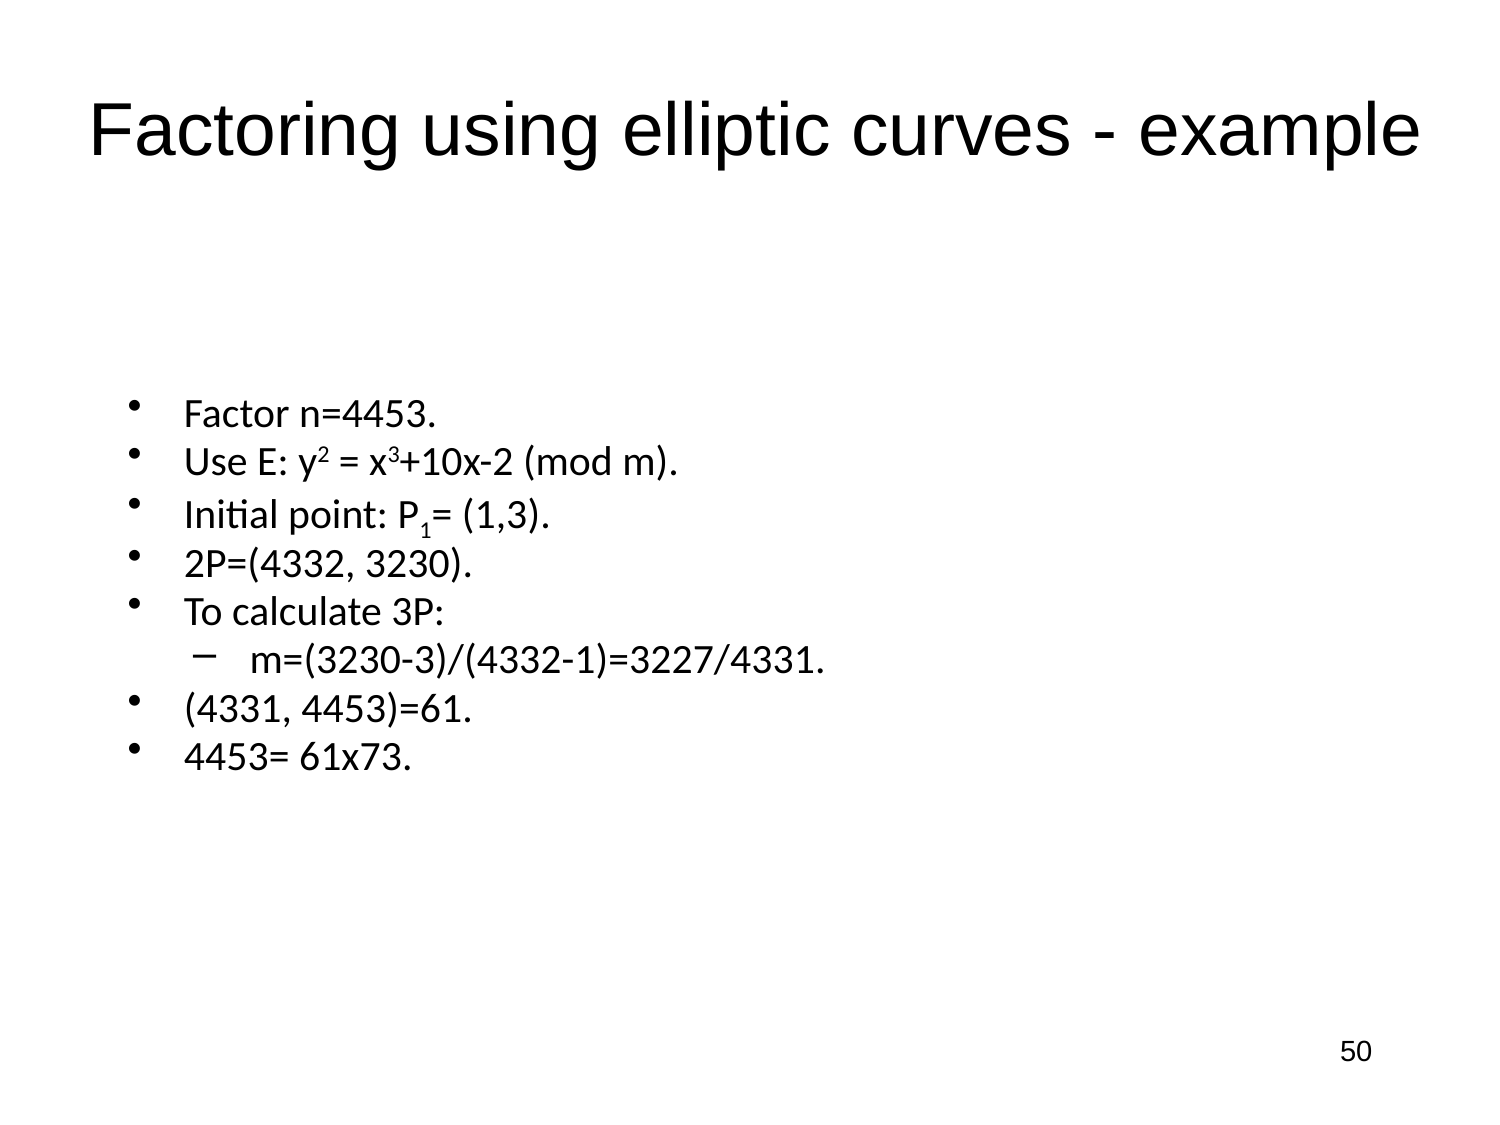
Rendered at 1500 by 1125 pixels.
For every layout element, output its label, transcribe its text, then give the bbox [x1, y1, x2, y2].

title Factoring using elliptic curves - example [24, 49, 1488, 201]
slide_number 50 [1074, 1024, 1388, 1101]
list Factor n=4453. Use E: y2 = x3+10x-2 (mod m). Initial point: P1= (1,3). 2P=(4332, 3230). To calculate 3P: m=(3230-3)/(4332-1)=3227/4331. (4331, 4453)=61. 4453= 61x73. [112, 387, 1388, 926]
